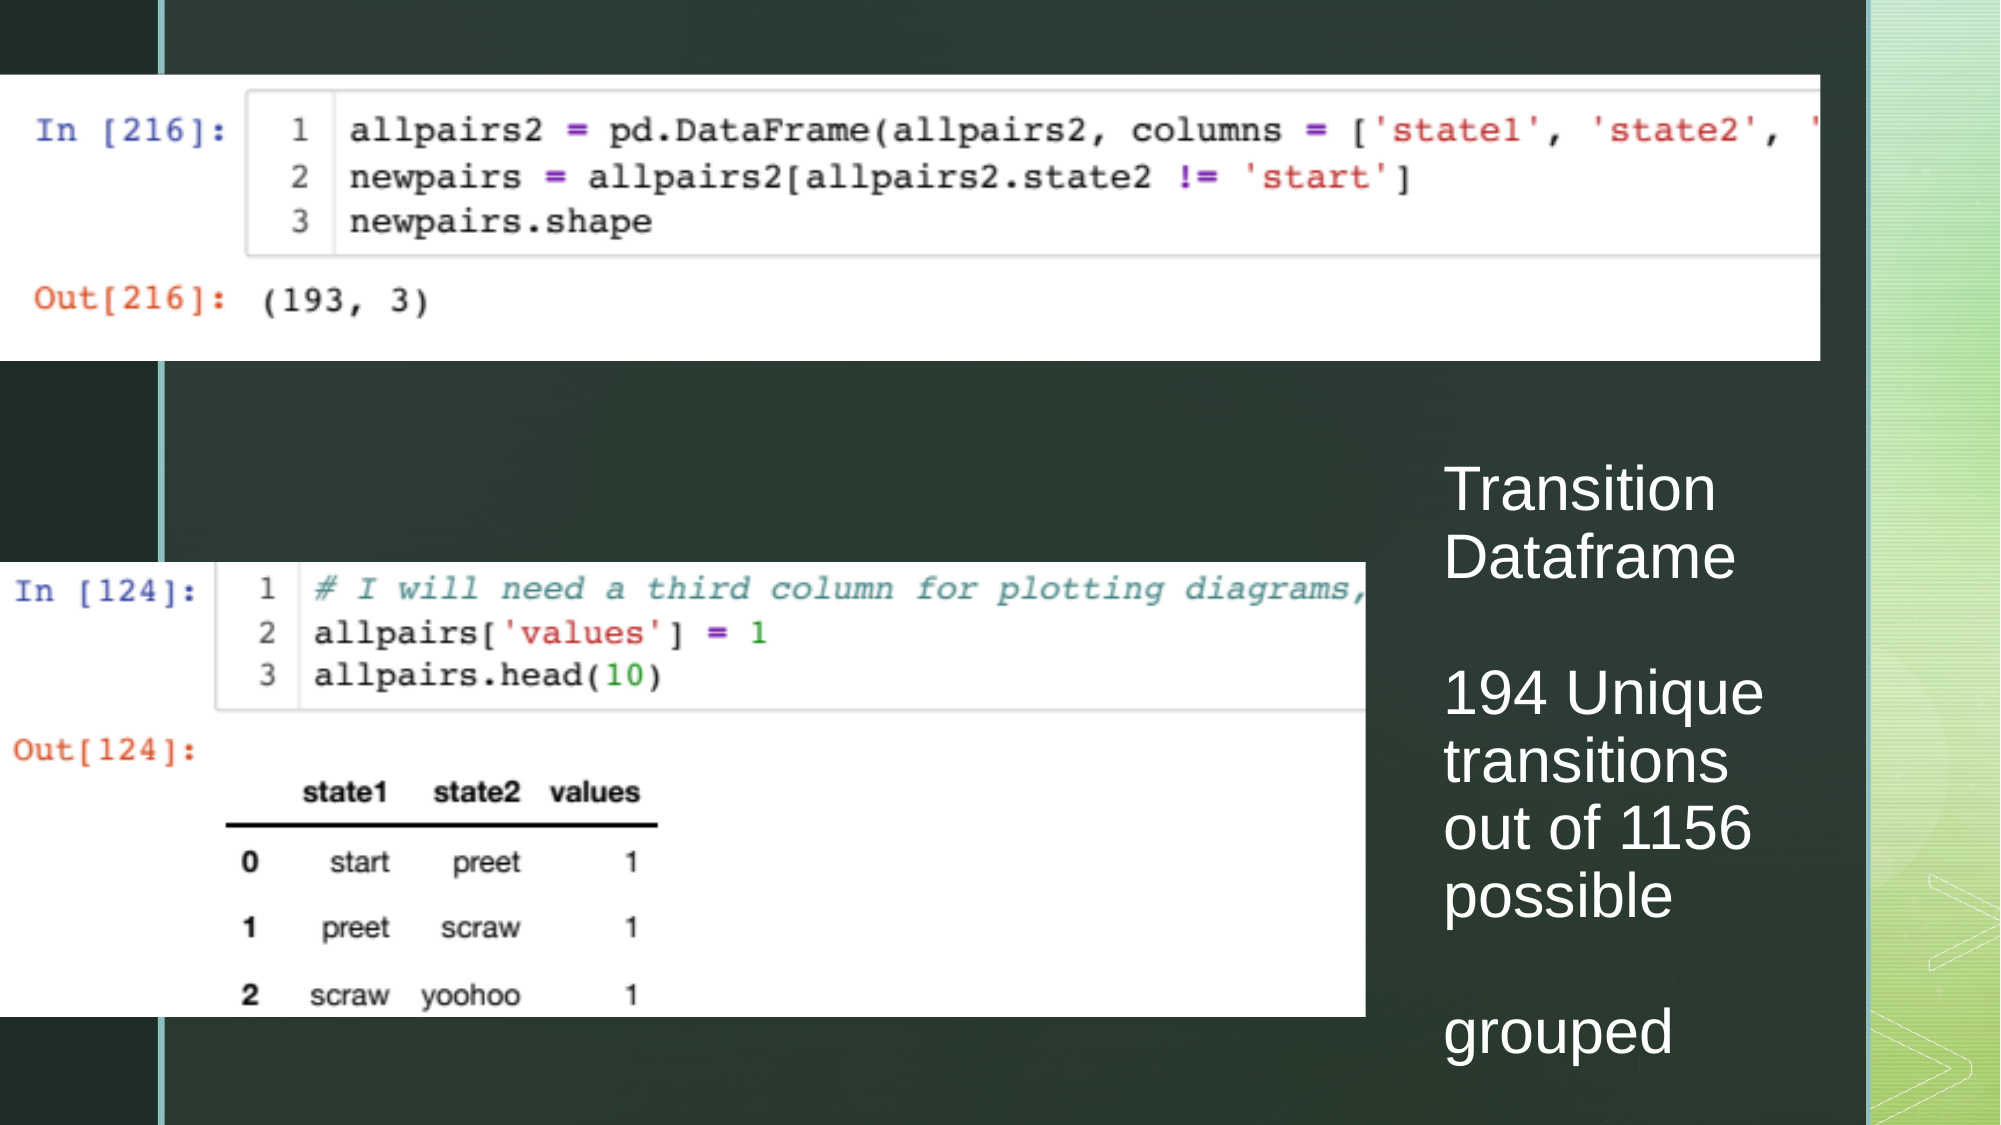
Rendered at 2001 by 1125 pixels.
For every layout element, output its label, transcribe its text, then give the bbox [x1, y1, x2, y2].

picture [1871, 0, 2001, 1125]
title Transition Dataframe 194 Unique transitions out of 1156 possible grouped [1428, 448, 2000, 1081]
picture [0, 60, 1821, 361]
picture [0, 562, 1366, 1017]
